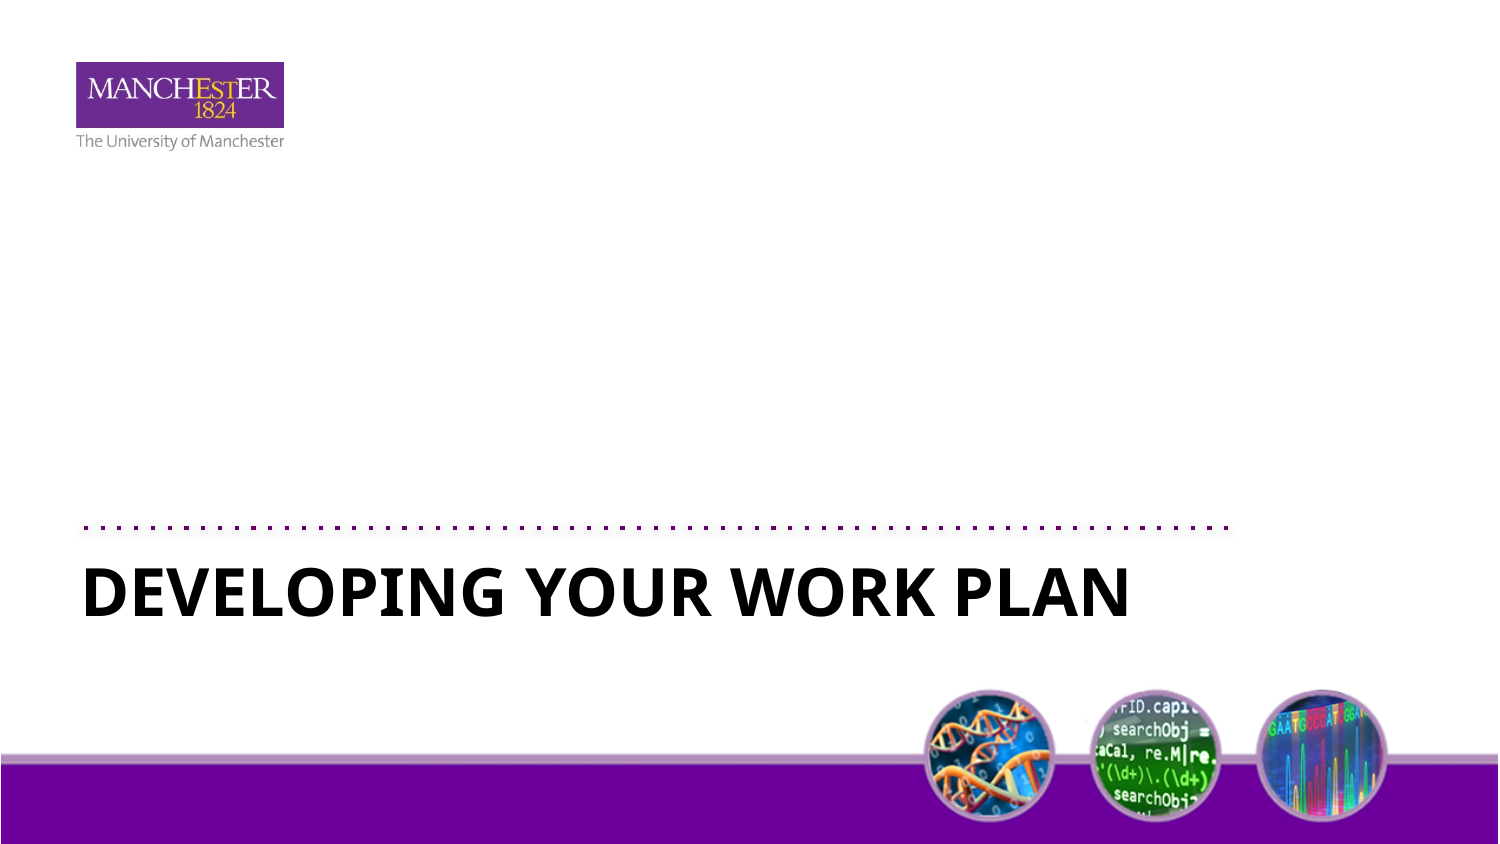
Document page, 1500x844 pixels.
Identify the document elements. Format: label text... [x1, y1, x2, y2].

picture [76, 62, 284, 151]
picture [1, 614, 1498, 844]
title Developing your work plan [64, 541, 1341, 710]
